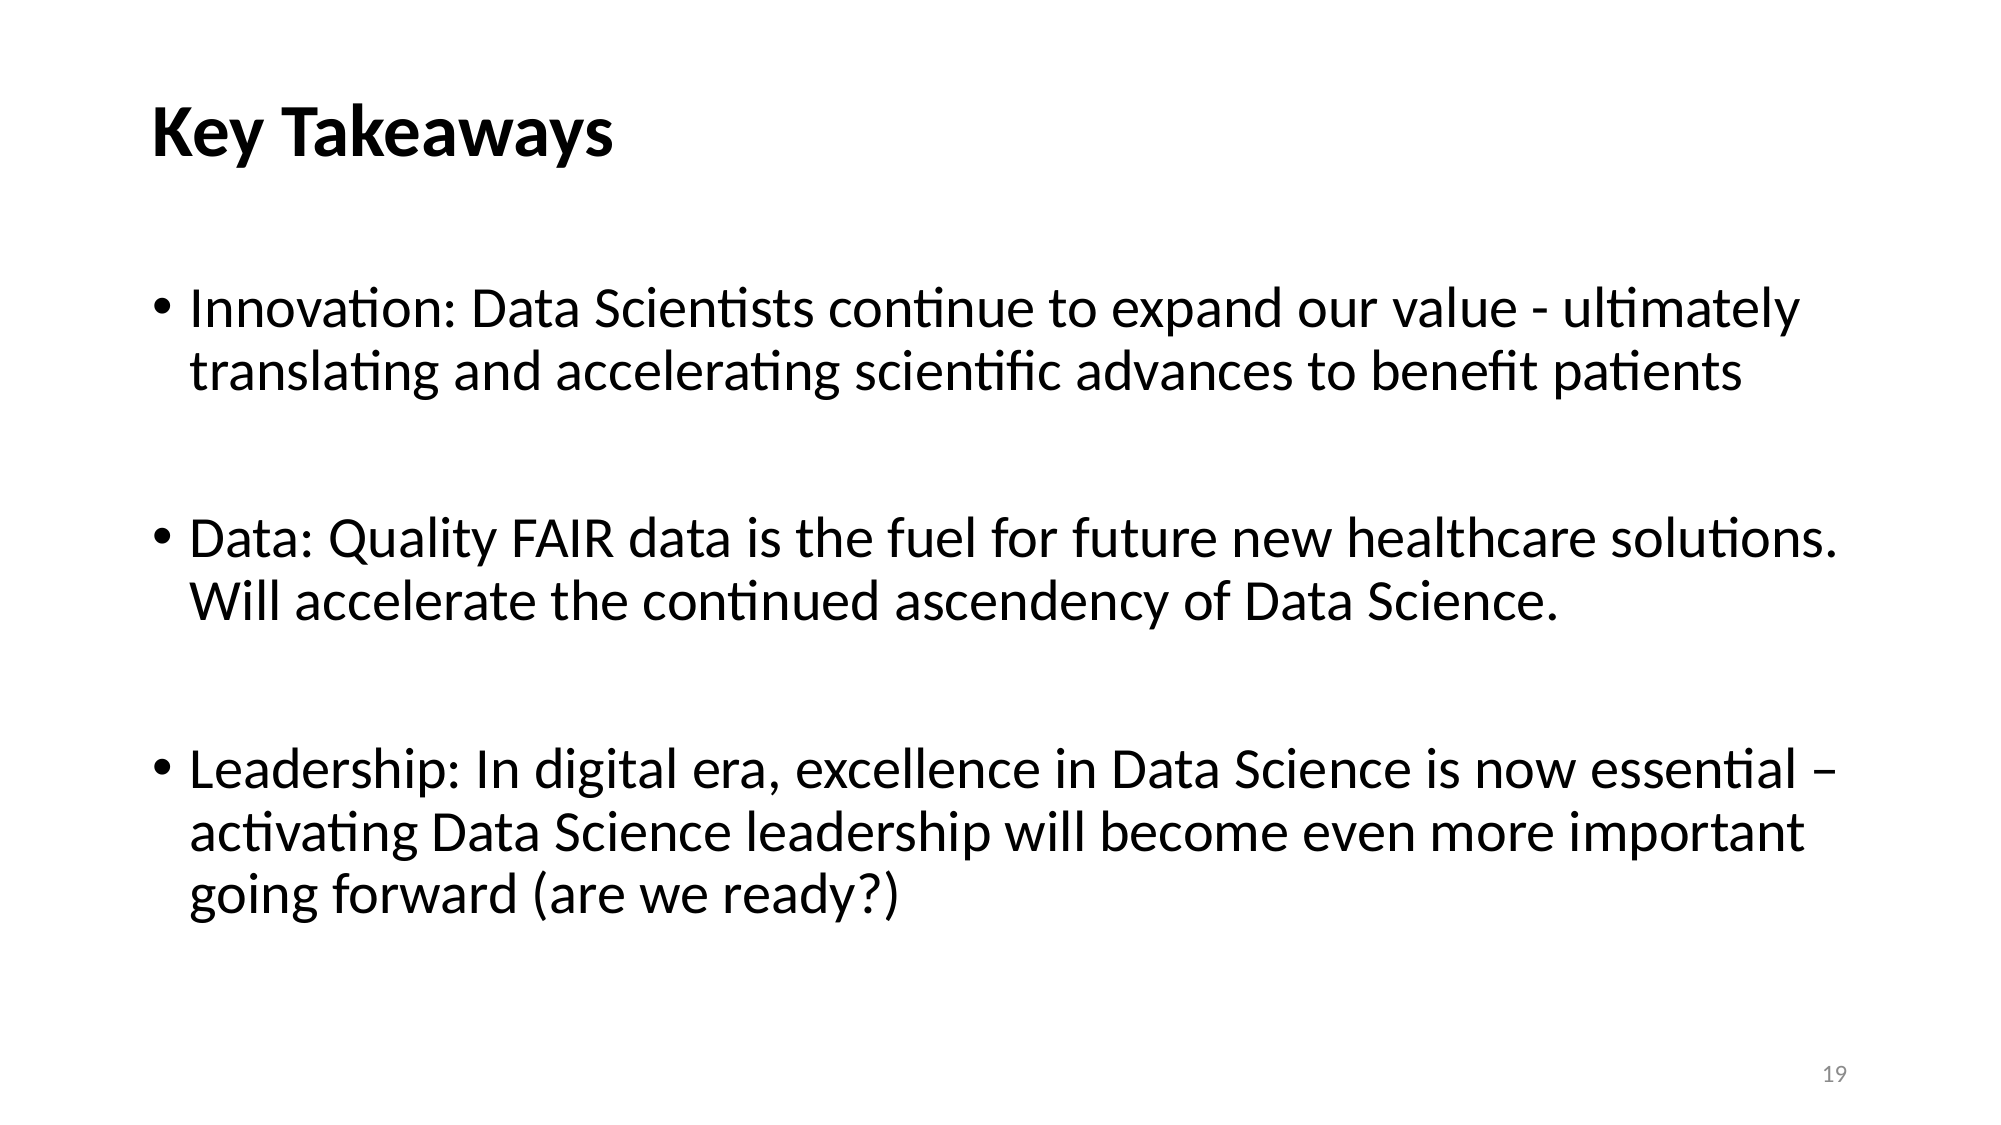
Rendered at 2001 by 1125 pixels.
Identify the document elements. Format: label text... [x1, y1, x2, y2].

slide_number 19 [1412, 1042, 1863, 1103]
title Key Takeaways [137, 23, 1863, 241]
list Innovation: Data Scientists continue to expand our value - ultimately translating and accelerating scientific advances to benefit patients Data: Quality FAIR data is the fuel for future new healthcare solutions. Will accelerate the continued ascendency of Data Science. Leadership: In digital era, excellence in Data Science is now essential – activating Data Science leadership will become even more important going forward (are we ready?) [137, 270, 1863, 984]
